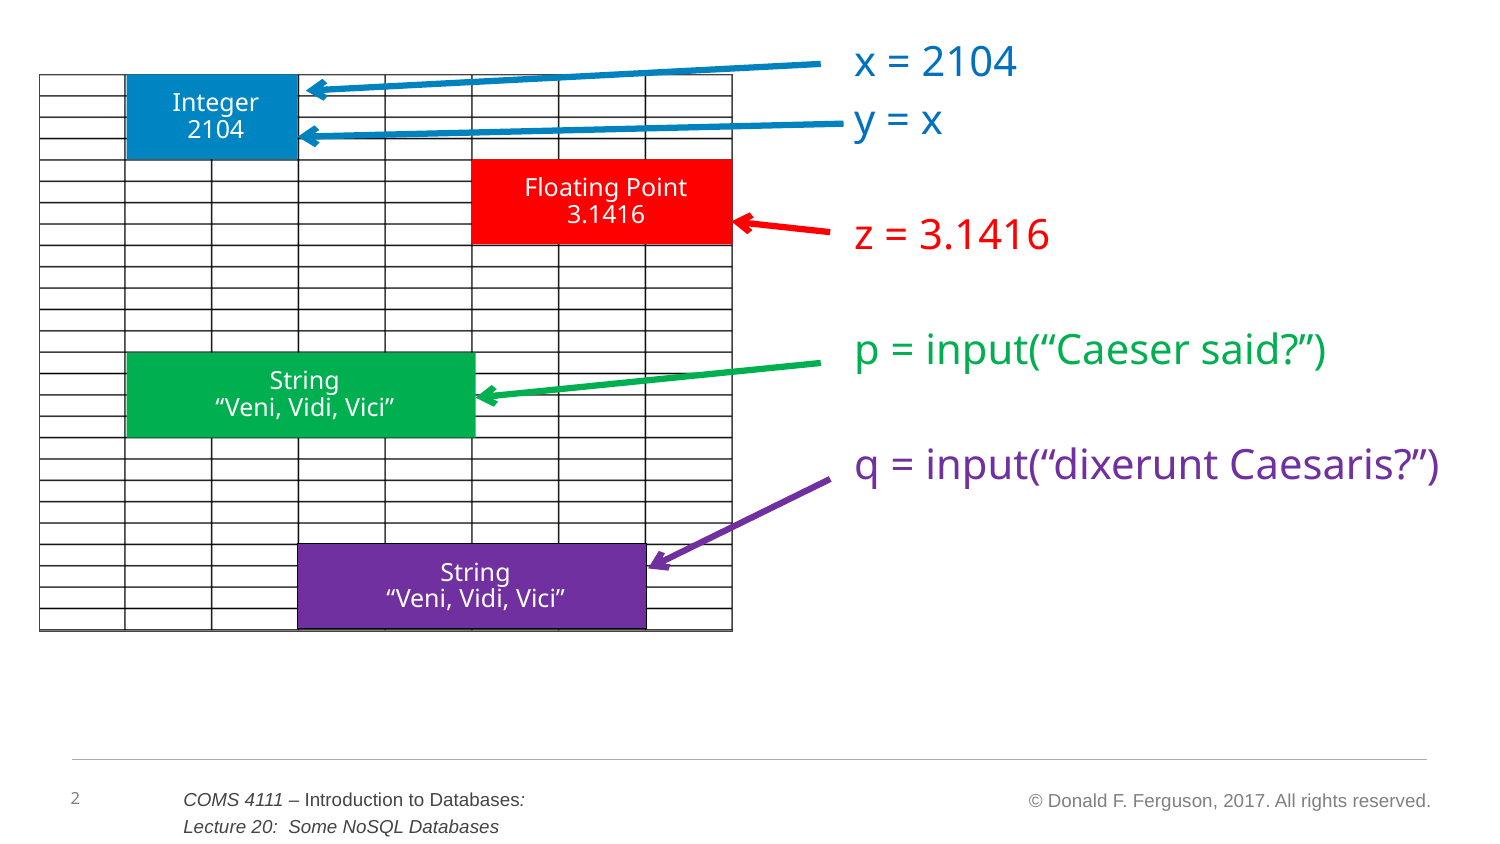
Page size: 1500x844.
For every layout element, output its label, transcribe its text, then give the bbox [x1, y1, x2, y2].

picture [39, 73, 733, 632]
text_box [647, 478, 831, 569]
picture [198, 97, 204, 108]
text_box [297, 123, 844, 137]
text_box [305, 63, 821, 91]
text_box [475, 362, 821, 398]
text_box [731, 221, 831, 233]
text_box x = 2104 y = x z = 3.1416 p = input(“Caeser said?”) q = input(“dixerunt Caesaris?”) [839, 33, 1482, 728]
